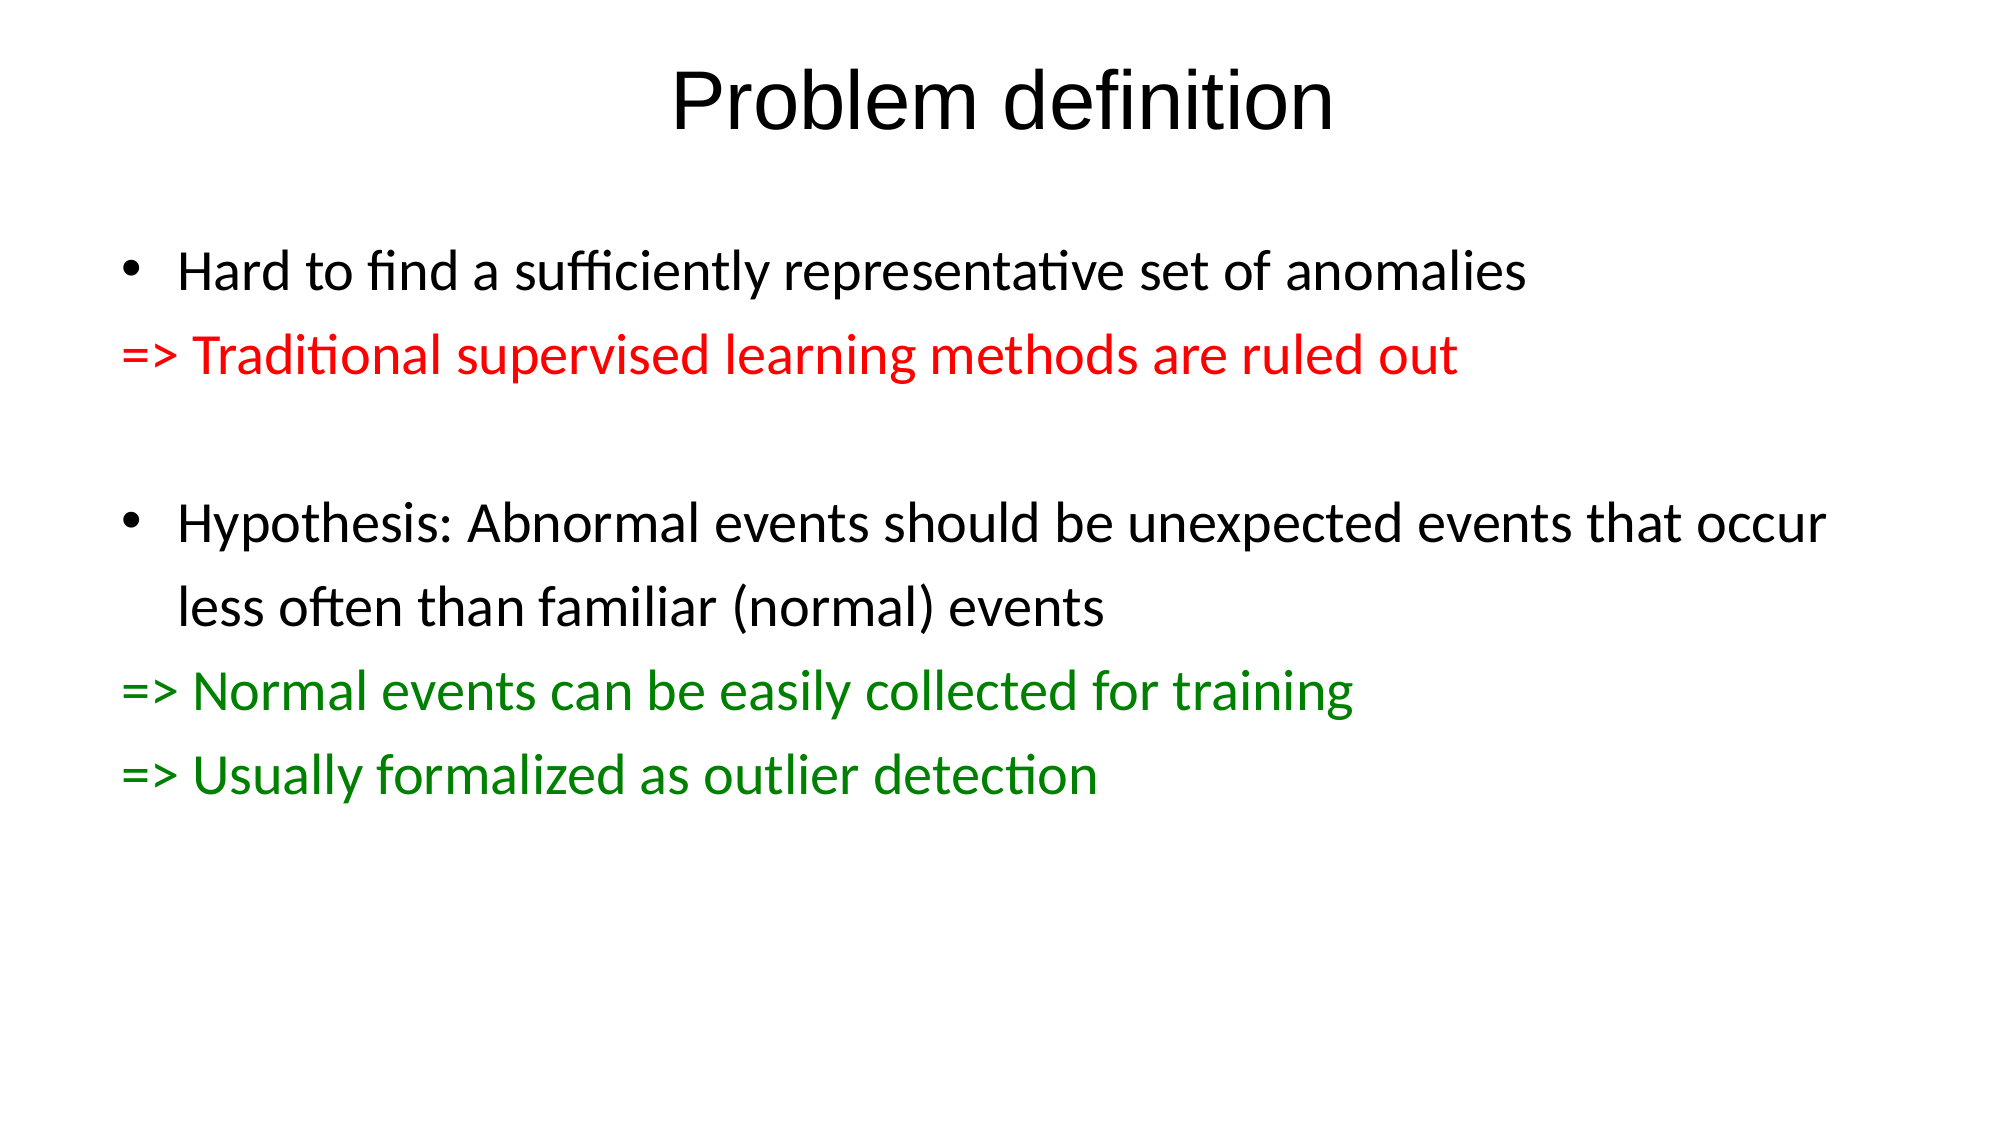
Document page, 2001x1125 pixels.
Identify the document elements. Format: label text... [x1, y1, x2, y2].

text_box Hard to find a sufficiently representative set of anomalies => Traditional supervised learning methods are ruled out Hypothesis: Abnormal events should be unexpected events that occur less often than familiar (normal) events => Normal events can be easily collected for training => Usually formalized as outlier detection [106, 211, 1894, 898]
text_box Problem definition [269, 20, 1738, 172]
